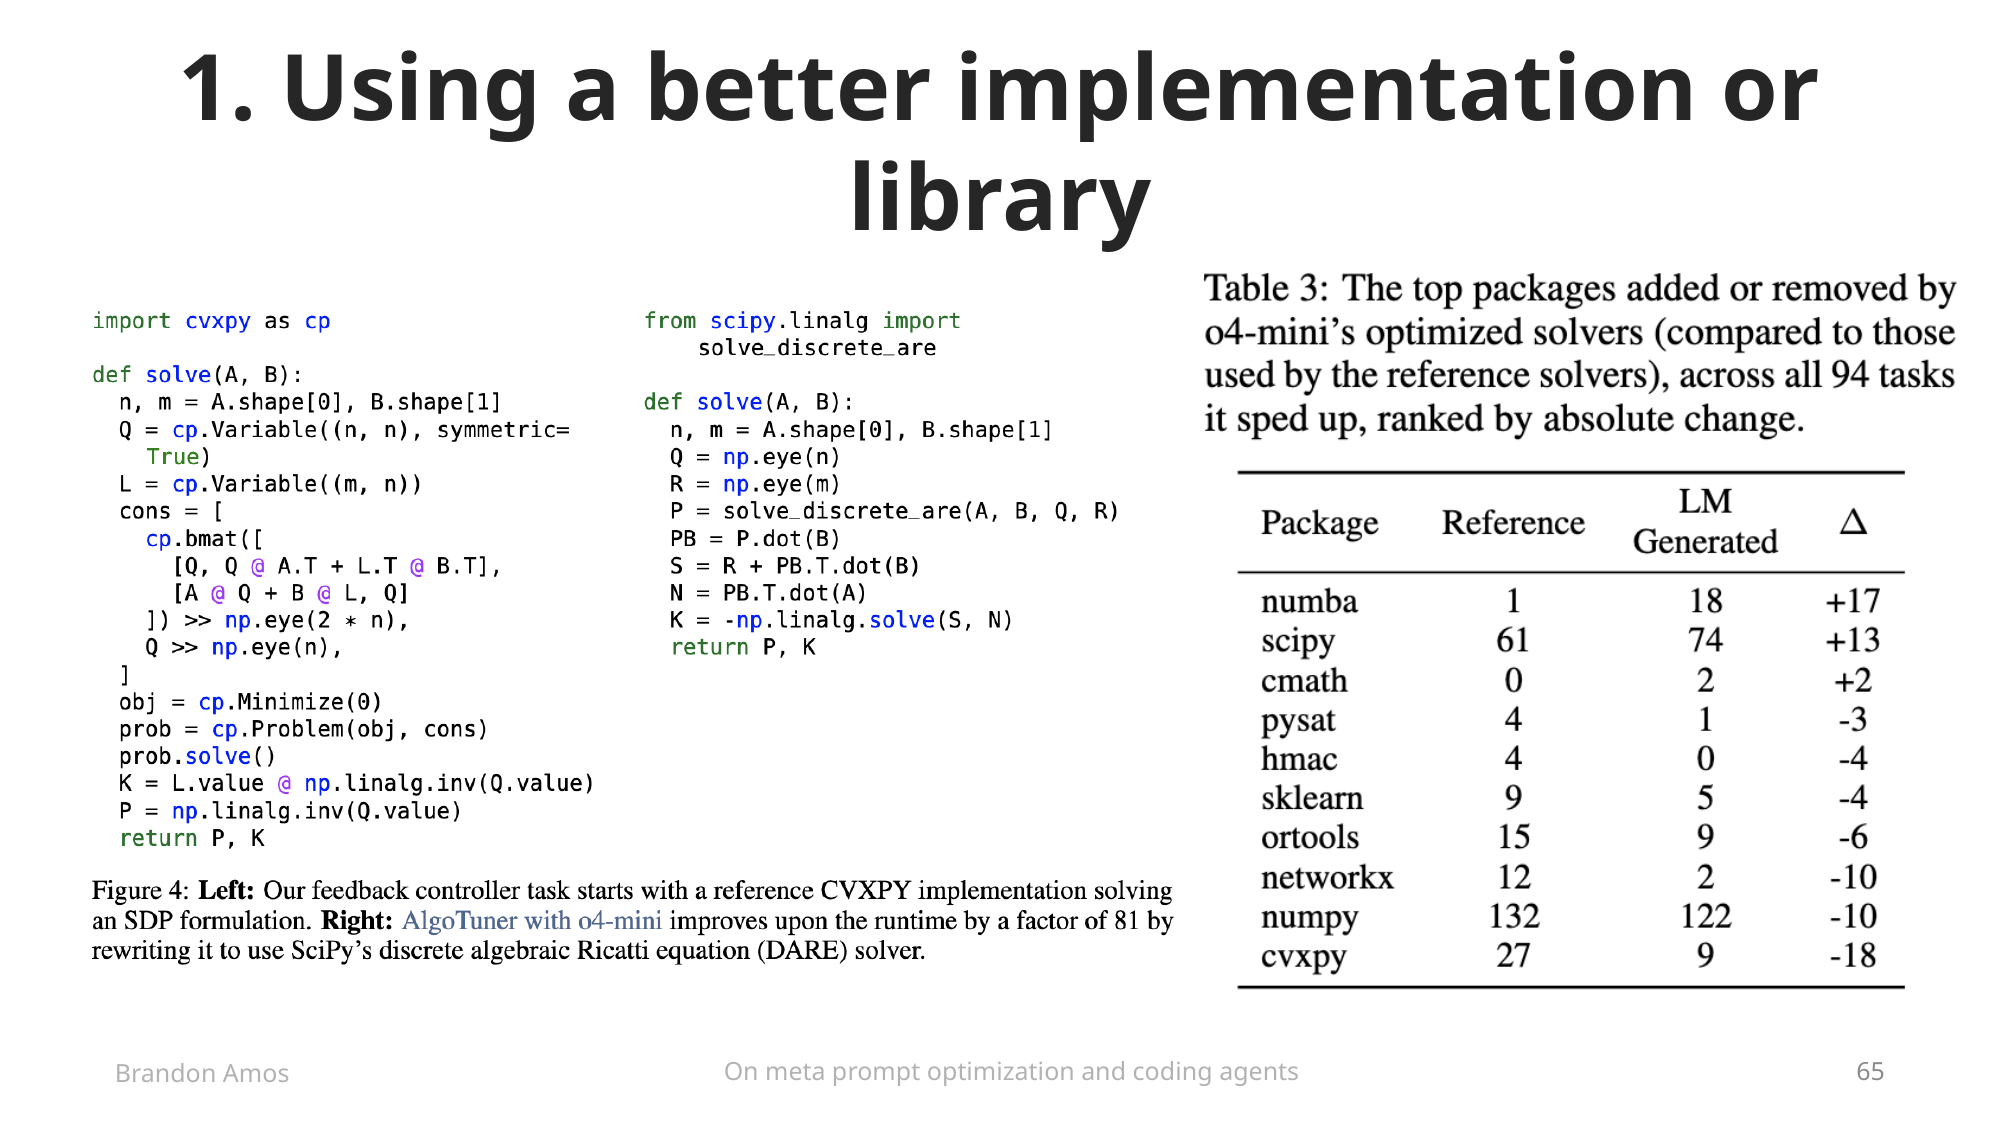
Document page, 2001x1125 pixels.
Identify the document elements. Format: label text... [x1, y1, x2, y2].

title 1. Using a better implementation or library [99, 45, 1900, 233]
footer On meta prompt optimization and coding agents [590, 1042, 1433, 1103]
slide_number 65 [1433, 1042, 1900, 1103]
picture [1190, 245, 2000, 1019]
slide_number Brandon Amos [99, 1042, 567, 1103]
picture [84, 300, 1189, 969]
